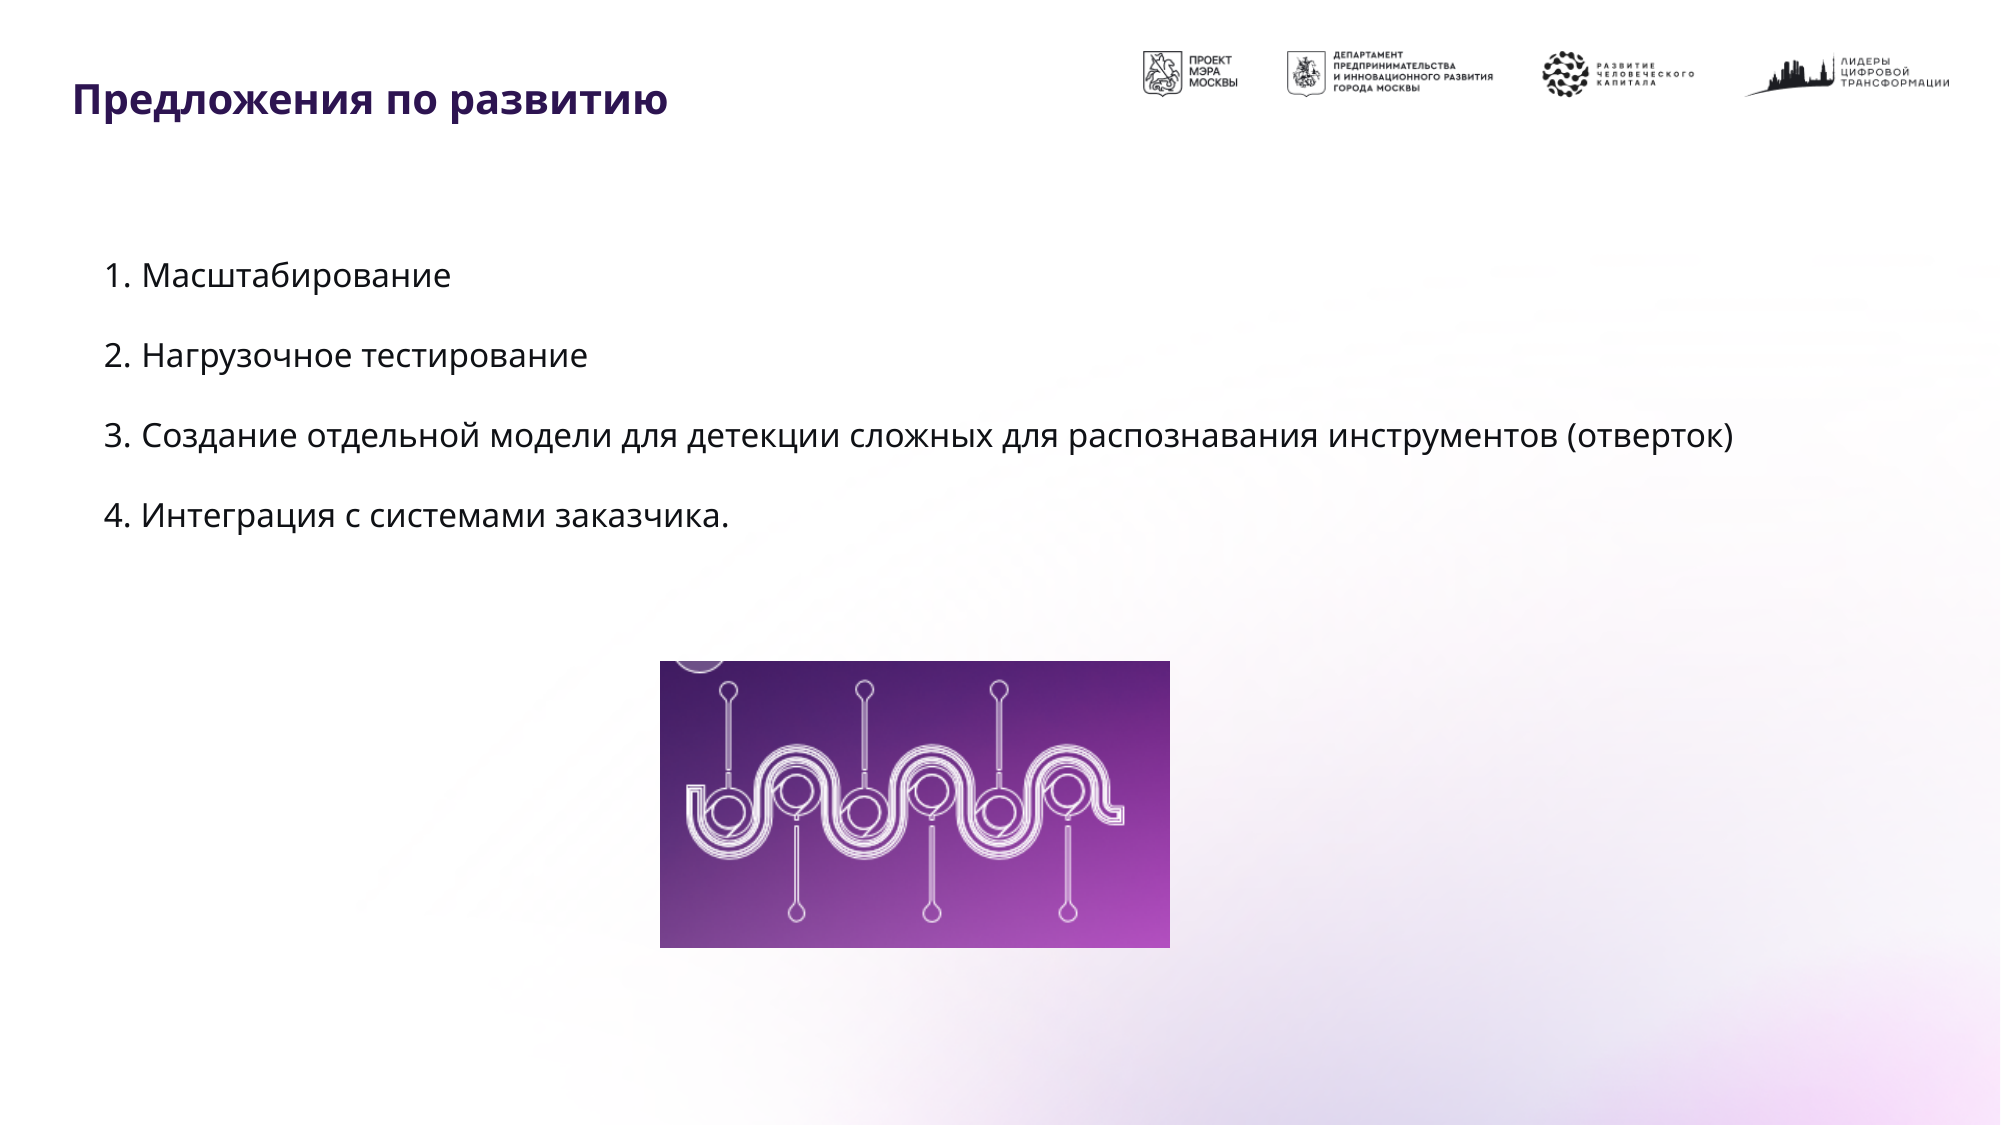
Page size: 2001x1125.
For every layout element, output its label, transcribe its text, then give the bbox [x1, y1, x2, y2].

text_box Масштабирование Нагрузочное тестирование Создание отдельной модели для детекции сложных для распознавания инструментов (отверток) 4. Интеграция с системами заказчика. [89, 247, 1789, 542]
picture [0, 0, 2001, 1125]
title Предложения по развитию [56, 69, 1675, 131]
